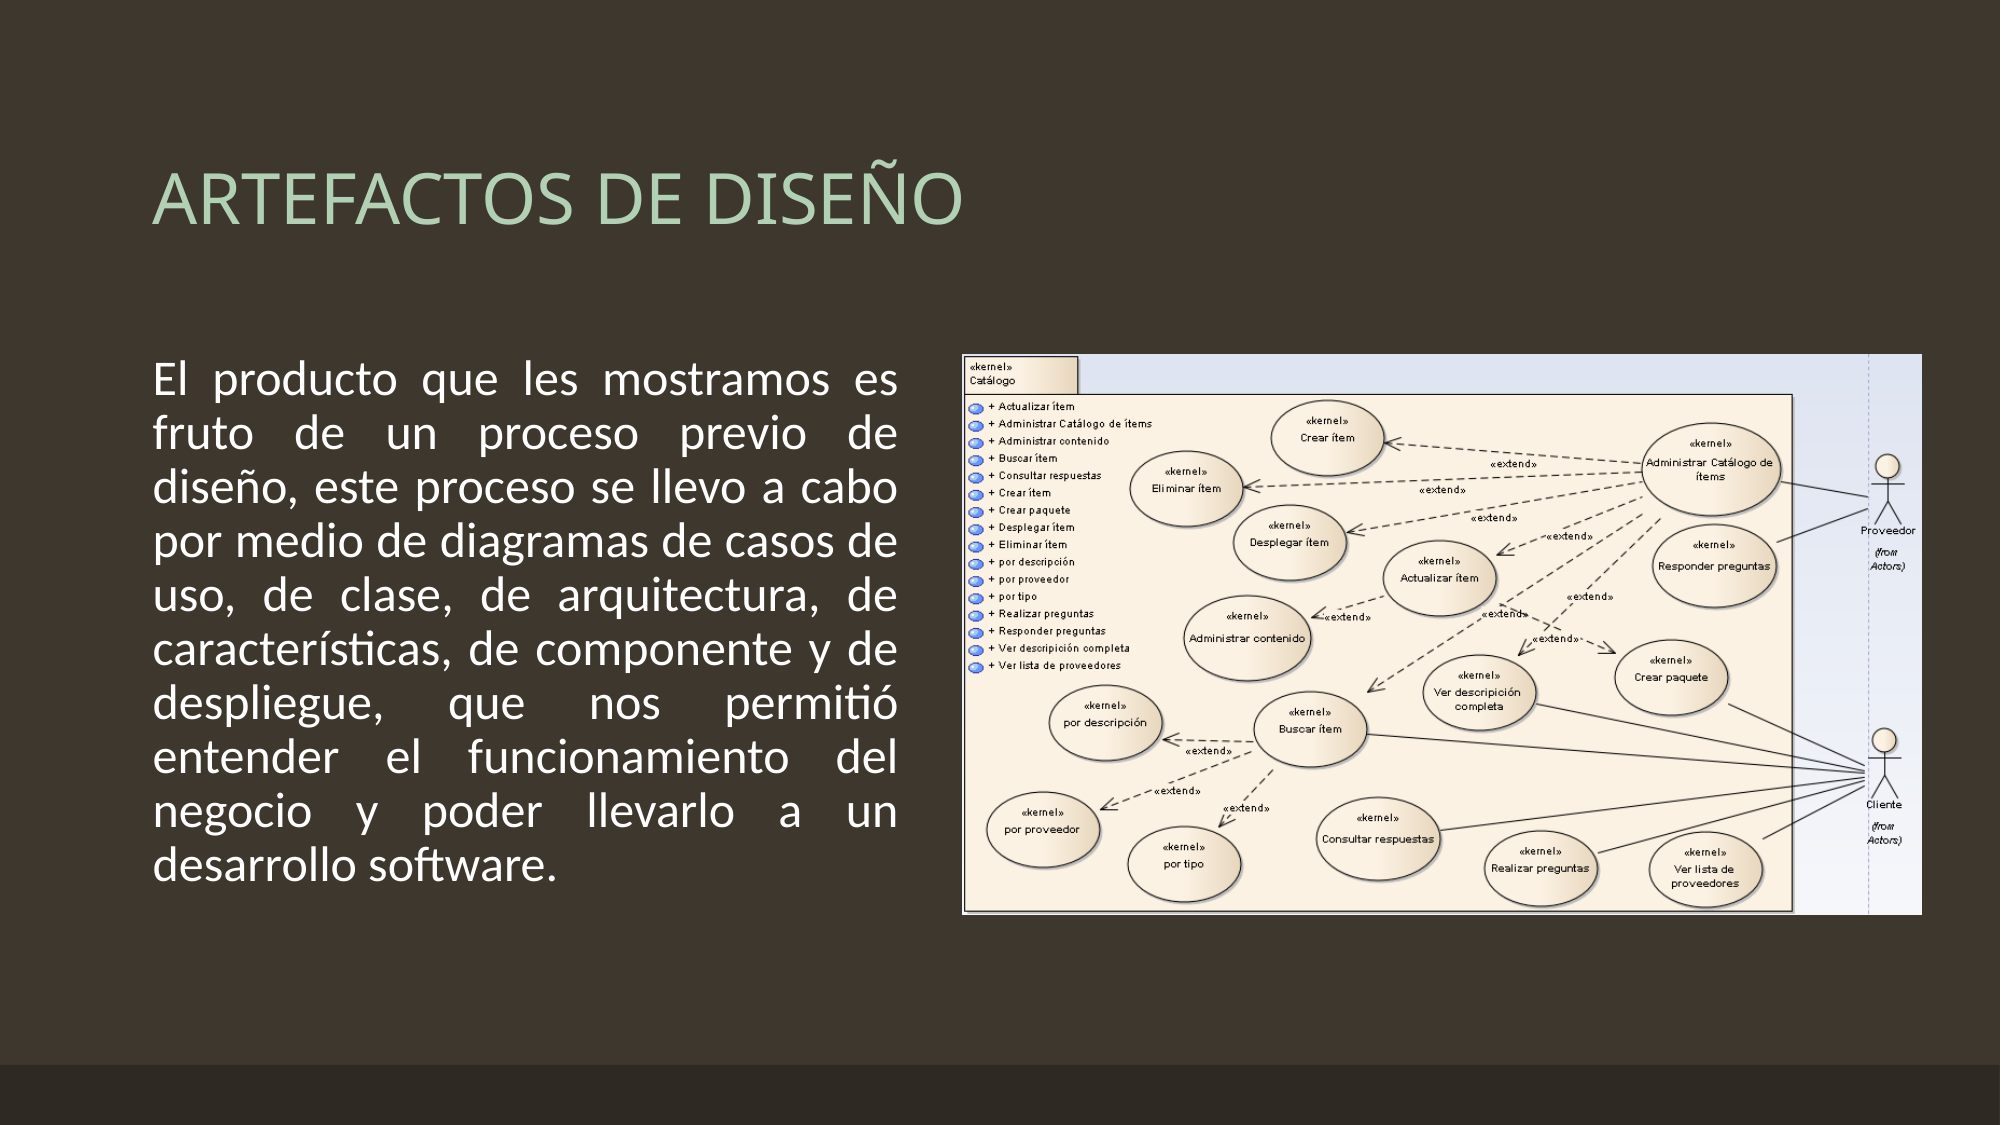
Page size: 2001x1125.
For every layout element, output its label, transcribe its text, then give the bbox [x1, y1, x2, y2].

list El producto que les mostramos es fruto de un proceso previo de diseño, este proceso se llevo a cabo por medio de diagramas de casos de uso, de clase, de arquitectura, de características, de componente y de despliegue, que nos permitió entender el funcionamiento del negocio y poder llevarlo a un desarrollo software. [137, 299, 914, 945]
picture [962, 354, 1922, 915]
title ARTEFACTOS DE DISEÑO [137, 59, 1863, 248]
